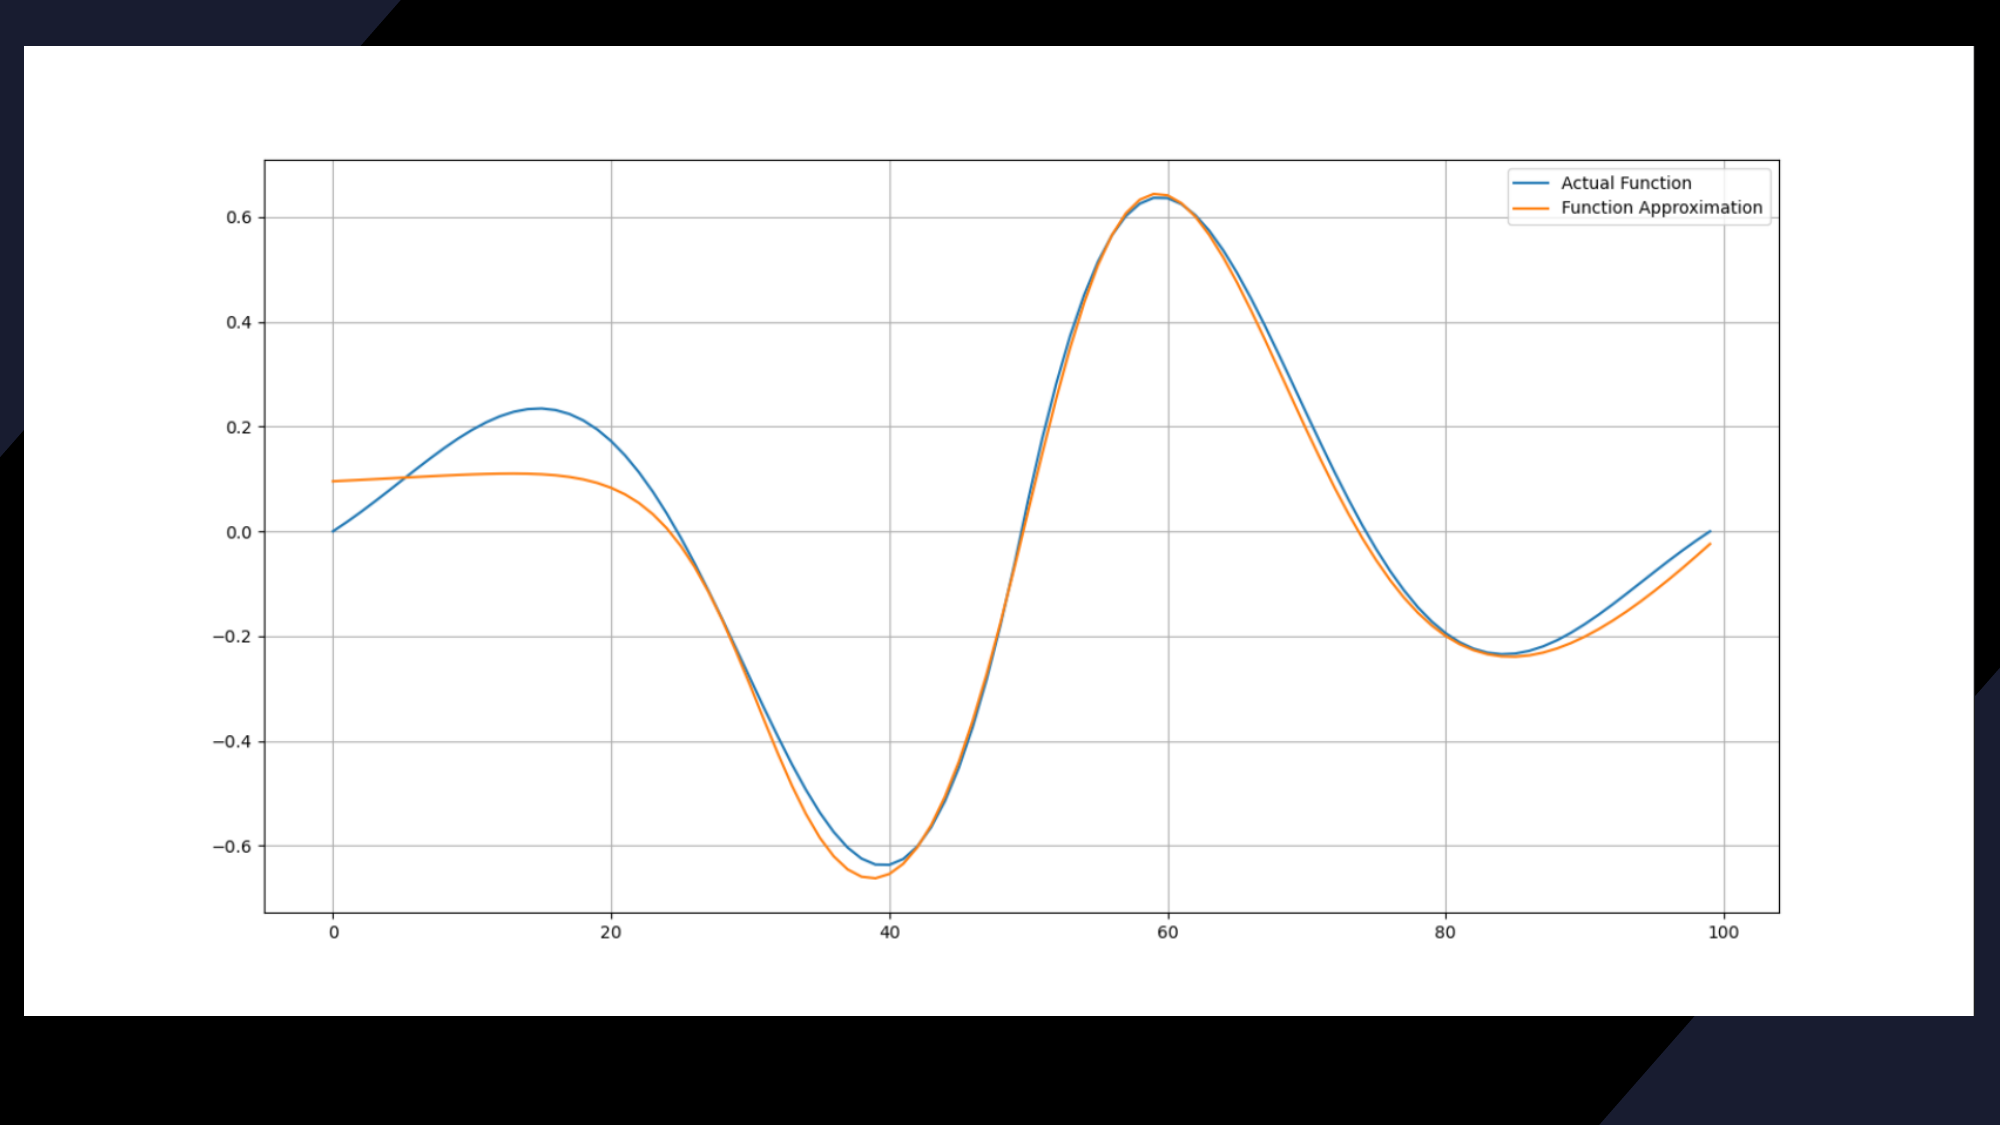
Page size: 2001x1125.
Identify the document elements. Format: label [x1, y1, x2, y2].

picture [24, 45, 1976, 1016]
